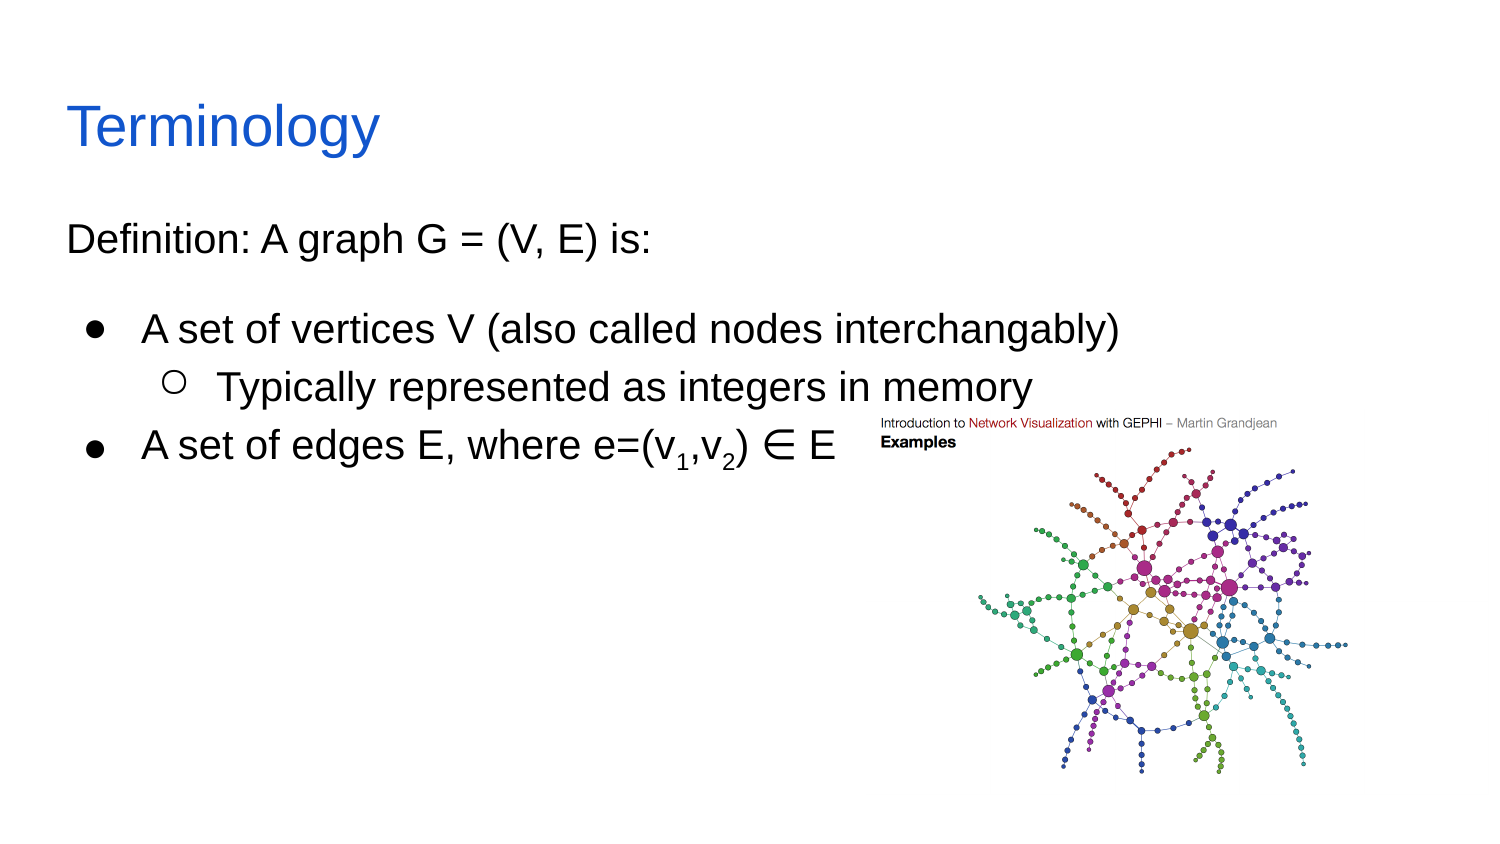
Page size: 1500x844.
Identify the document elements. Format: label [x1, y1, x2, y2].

title [51, 72, 1449, 167]
picture [866, 409, 1489, 795]
list [51, 189, 1449, 750]
